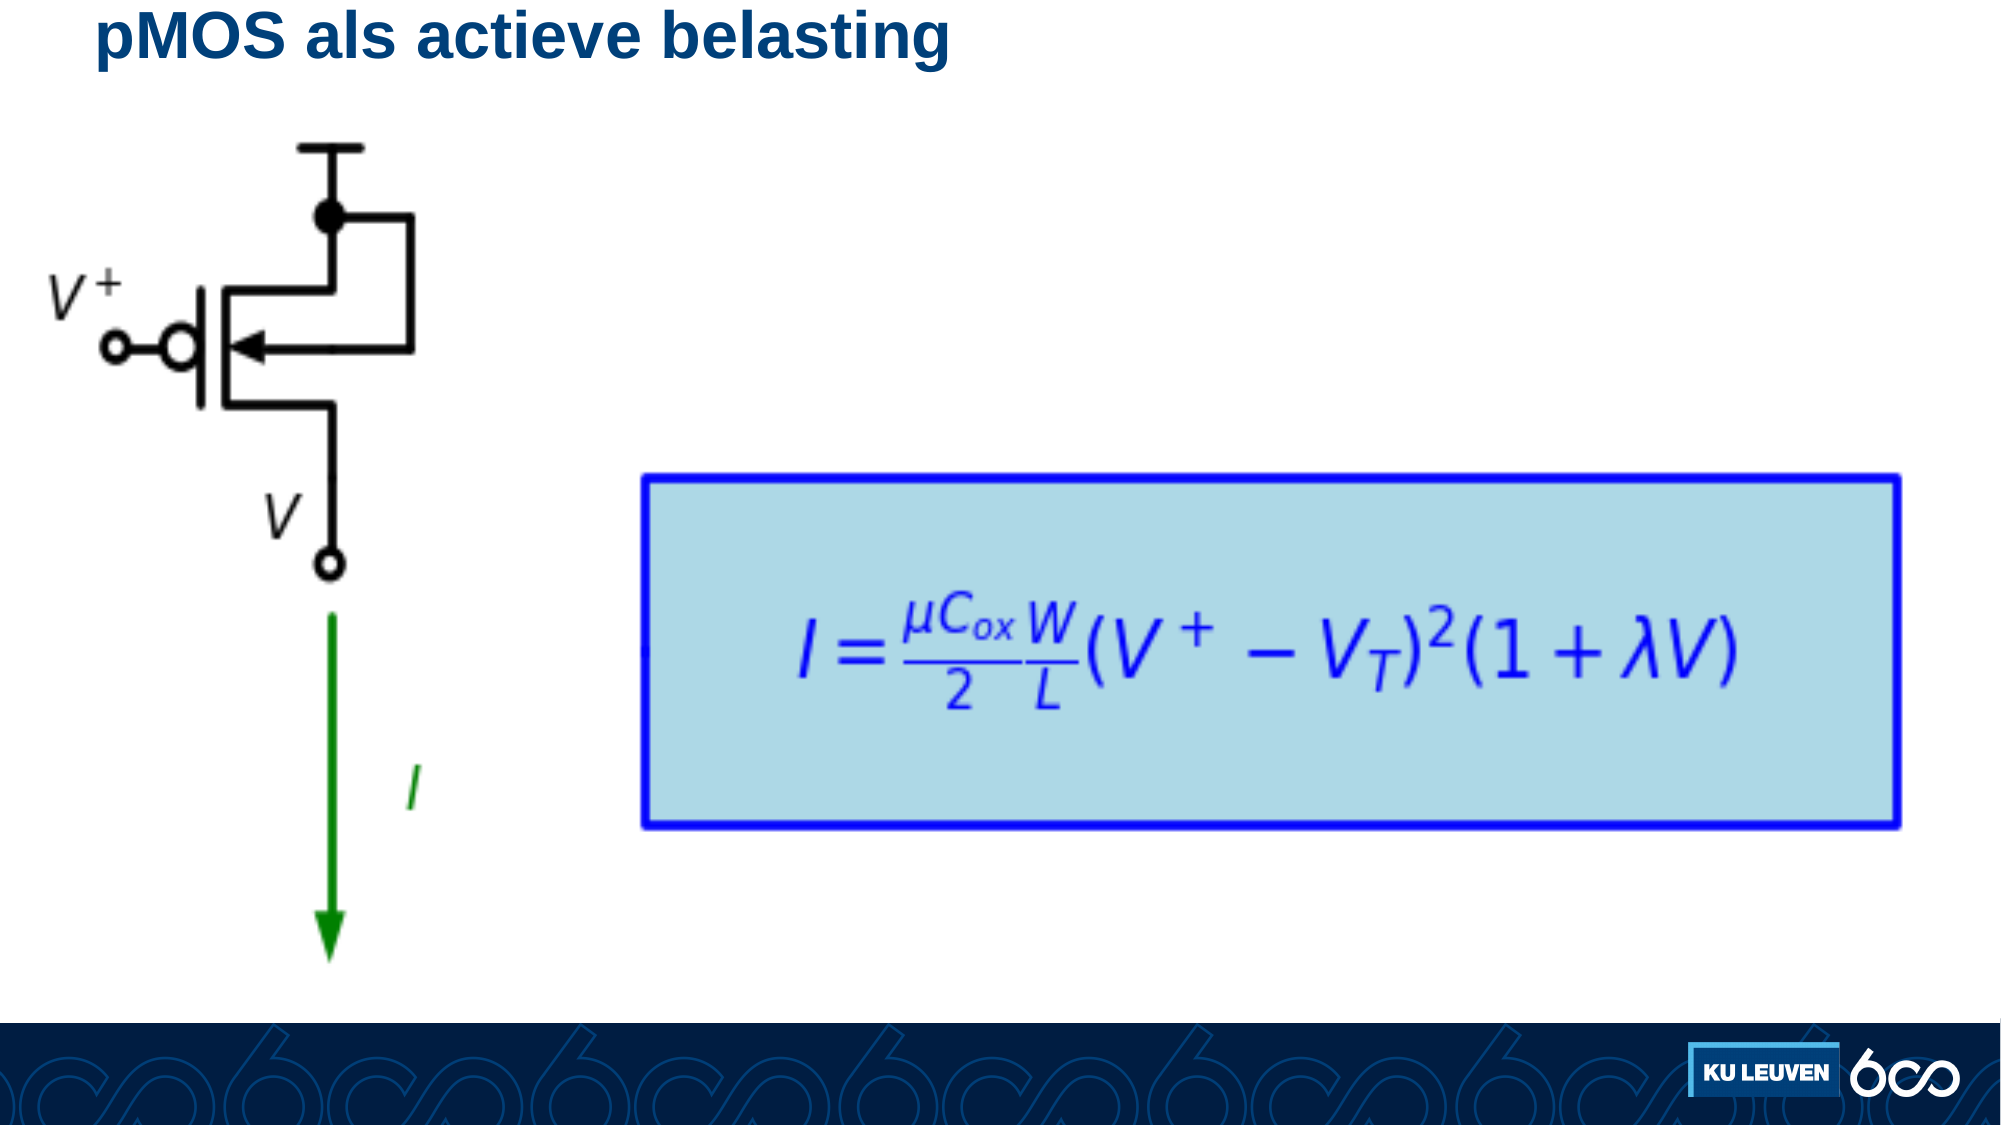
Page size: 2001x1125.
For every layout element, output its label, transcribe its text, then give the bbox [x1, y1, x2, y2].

picture [0, 92, 2001, 1125]
title pMOS als actieve belasting [94, 0, 1906, 92]
